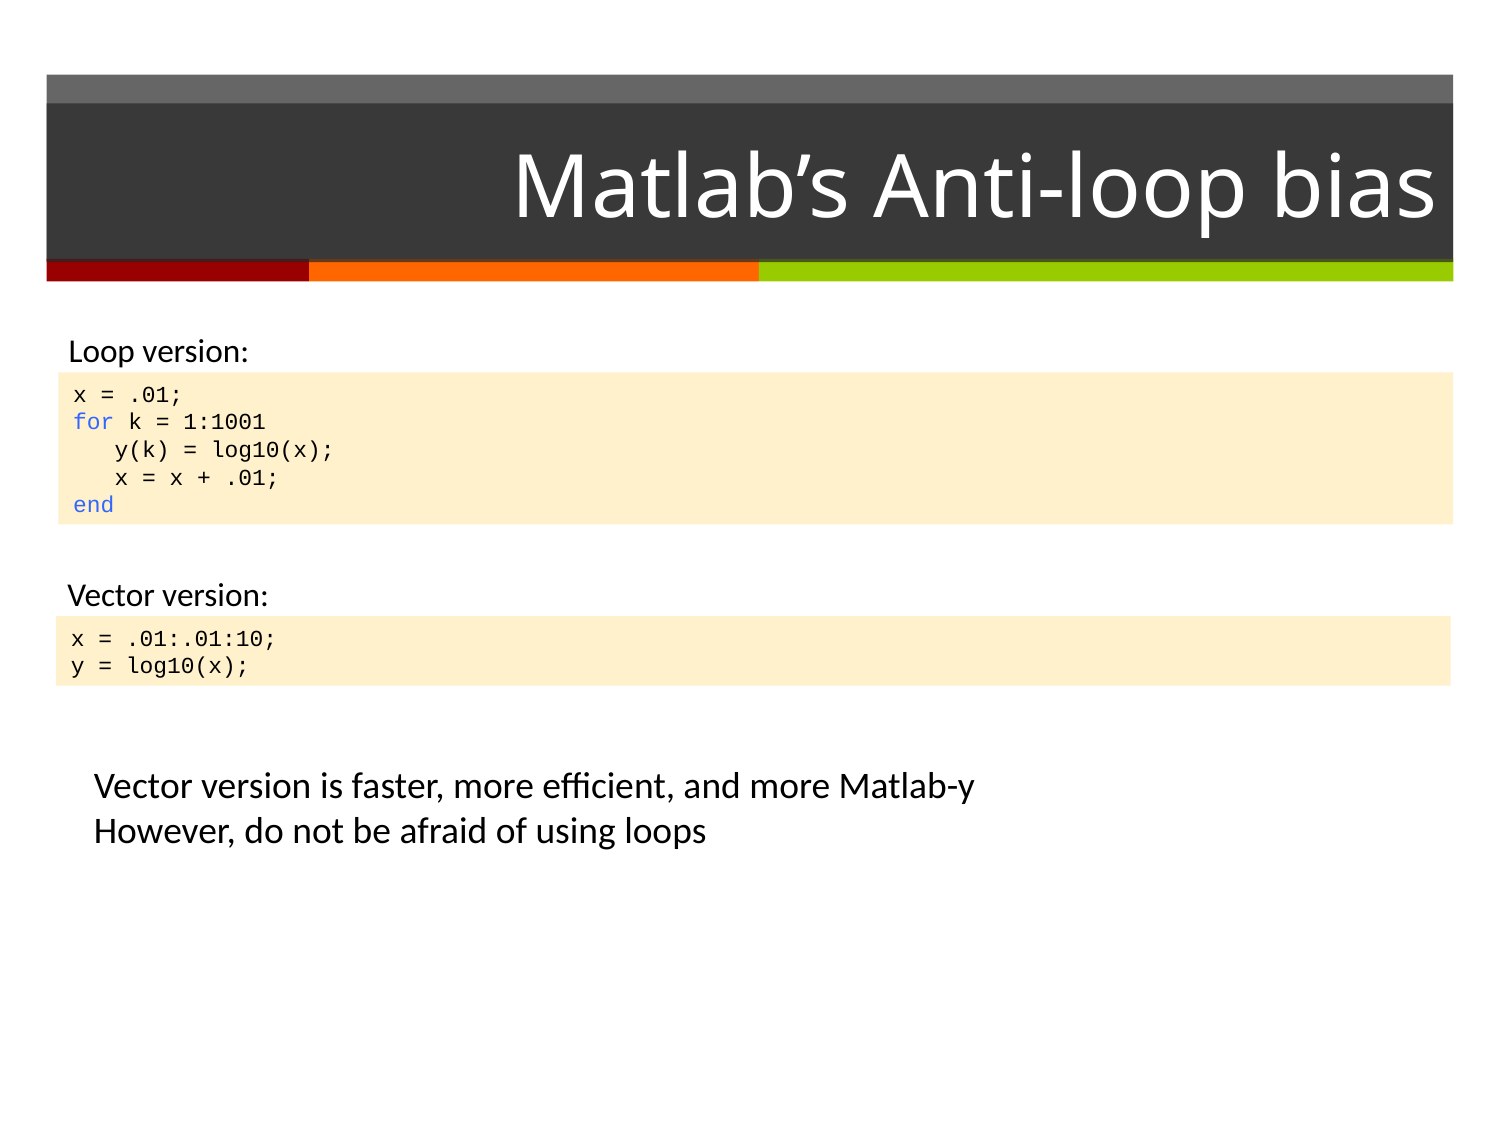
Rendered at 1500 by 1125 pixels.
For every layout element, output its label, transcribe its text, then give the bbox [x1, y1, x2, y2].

text_box x = .01:.01:10; y = log10(x); [55, 616, 1451, 686]
text_box Loop version: [53, 322, 265, 377]
text_box Vector version: [52, 565, 285, 621]
text_box Vector version is faster, more efficient, and more Matlab-y However, do not be afraid of using loops [79, 753, 991, 859]
title Matlab’s Anti-loop bias [46, 103, 1454, 263]
text_box x = .01; for k = 1:1001 y(k) = log10(x); x = x + .01; end [58, 372, 1454, 525]
